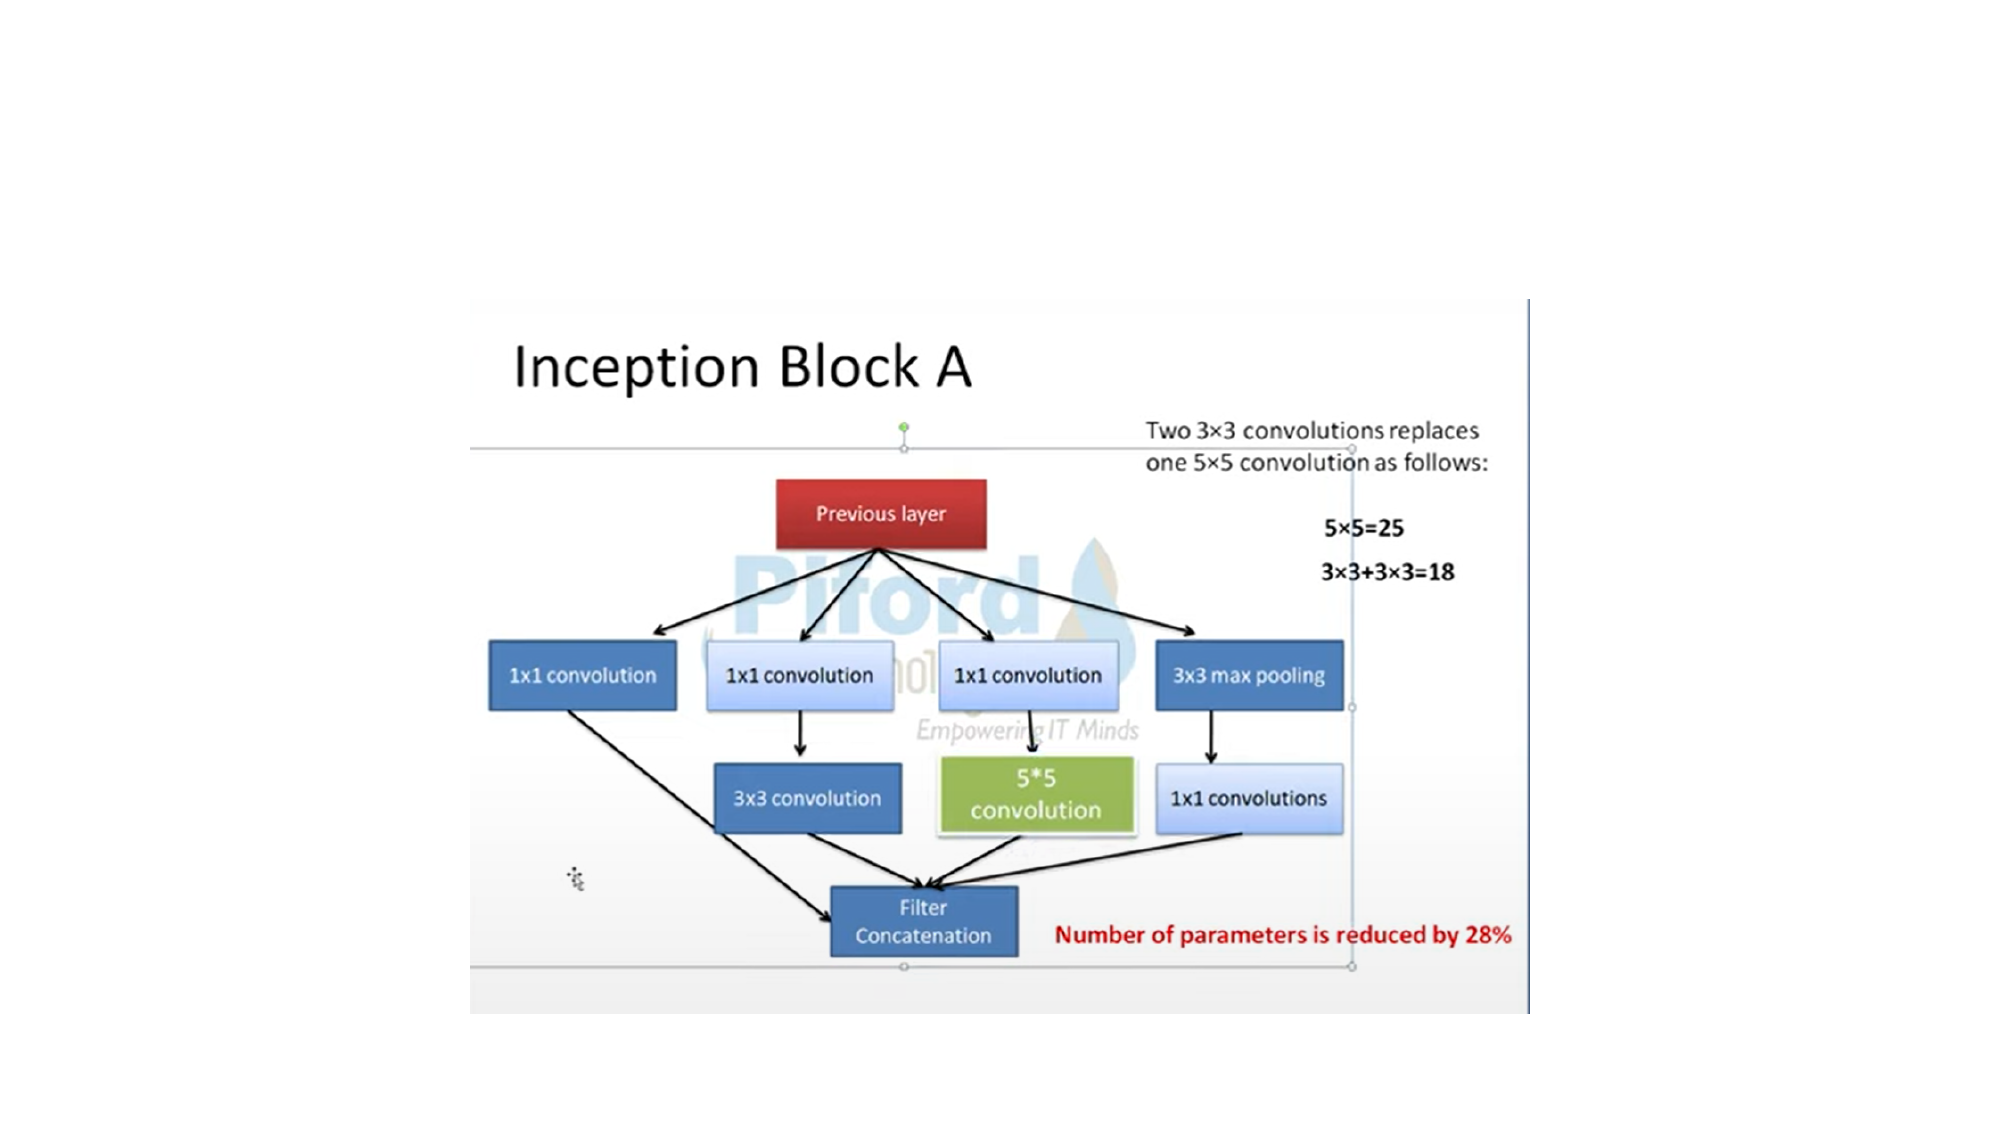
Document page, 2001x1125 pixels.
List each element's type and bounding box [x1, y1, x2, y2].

list [470, 299, 1530, 1014]
